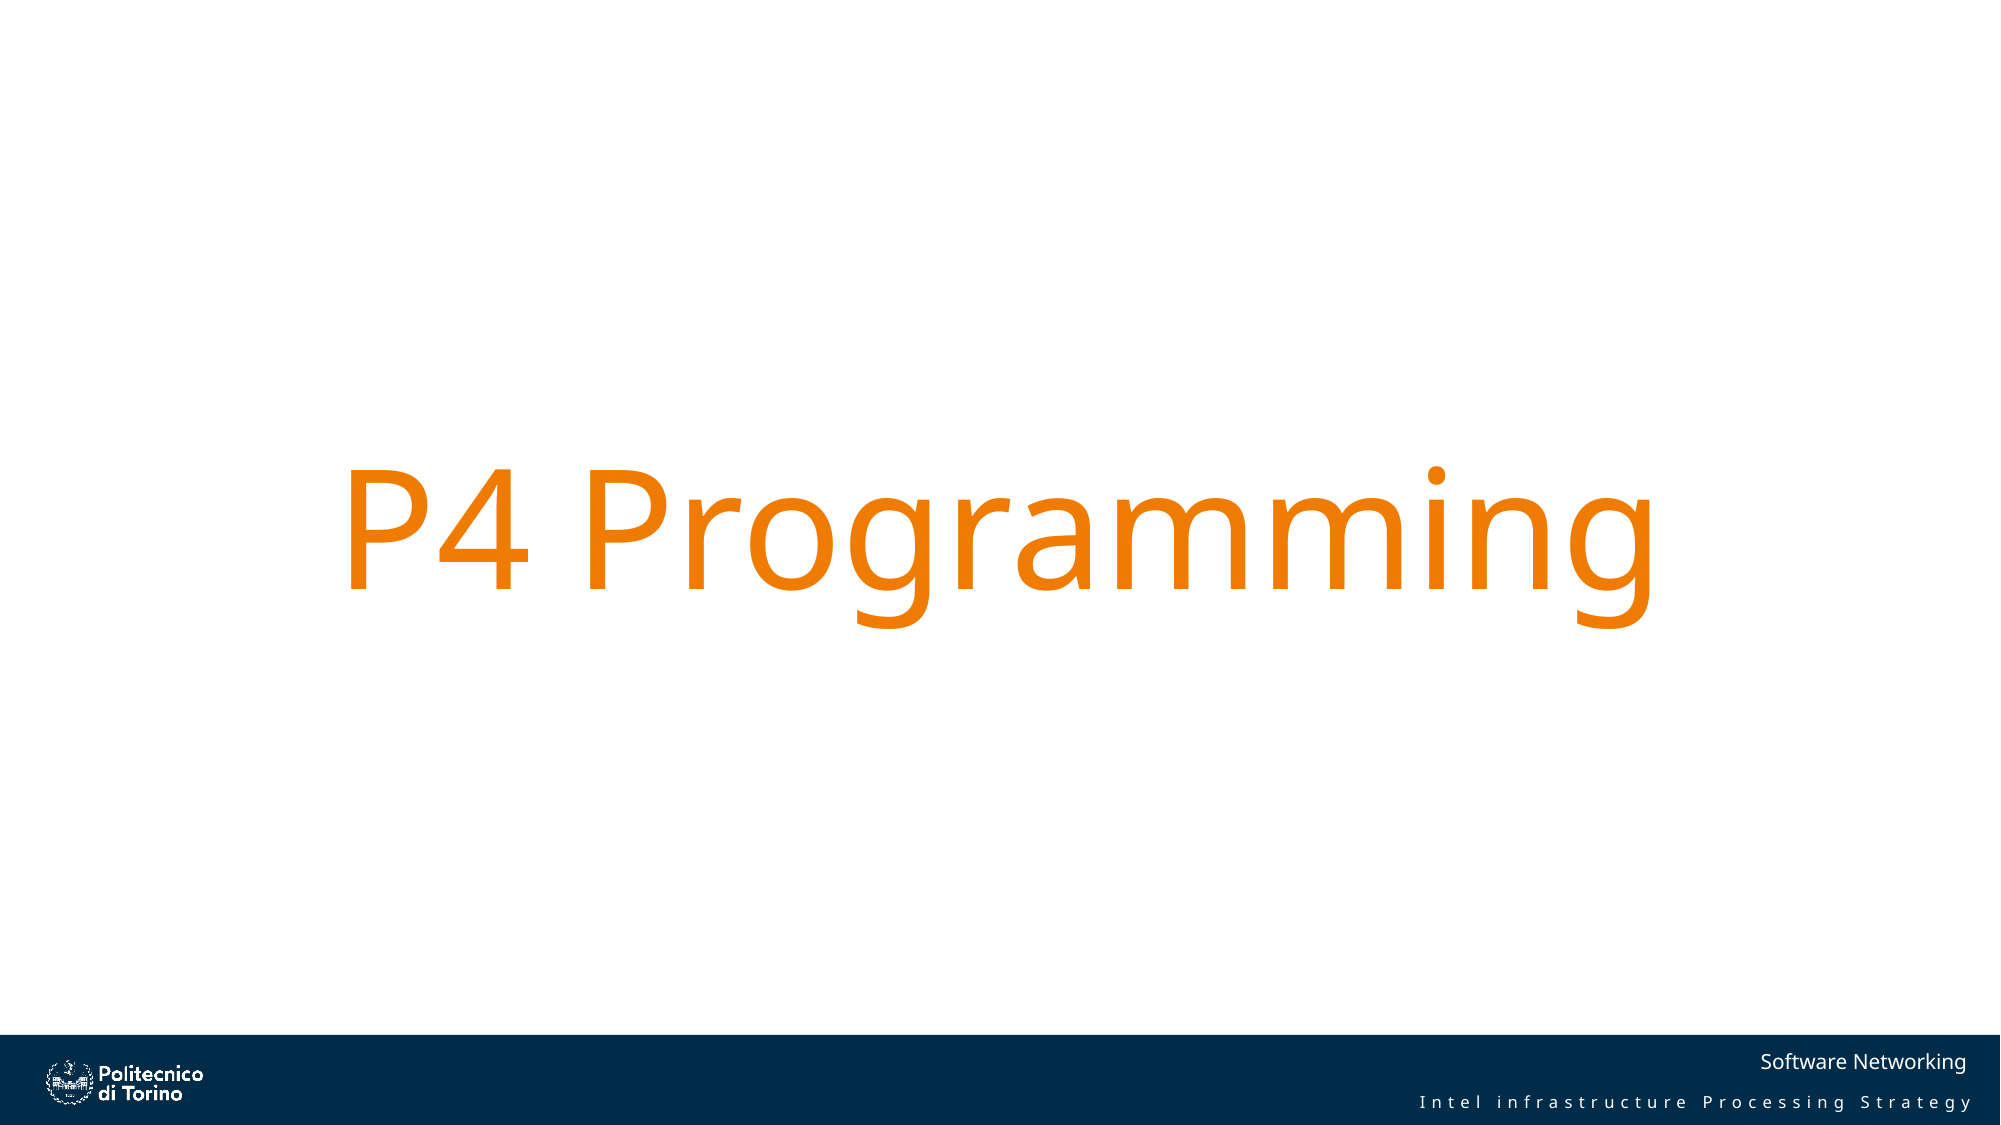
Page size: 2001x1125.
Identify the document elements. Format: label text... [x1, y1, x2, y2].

title P4 Programming [21, 437, 1979, 688]
list Intel infrastructure Processing Strategy [591, 1083, 1979, 1121]
picture [46, 1060, 203, 1105]
list Software Networking [592, 1043, 1975, 1083]
